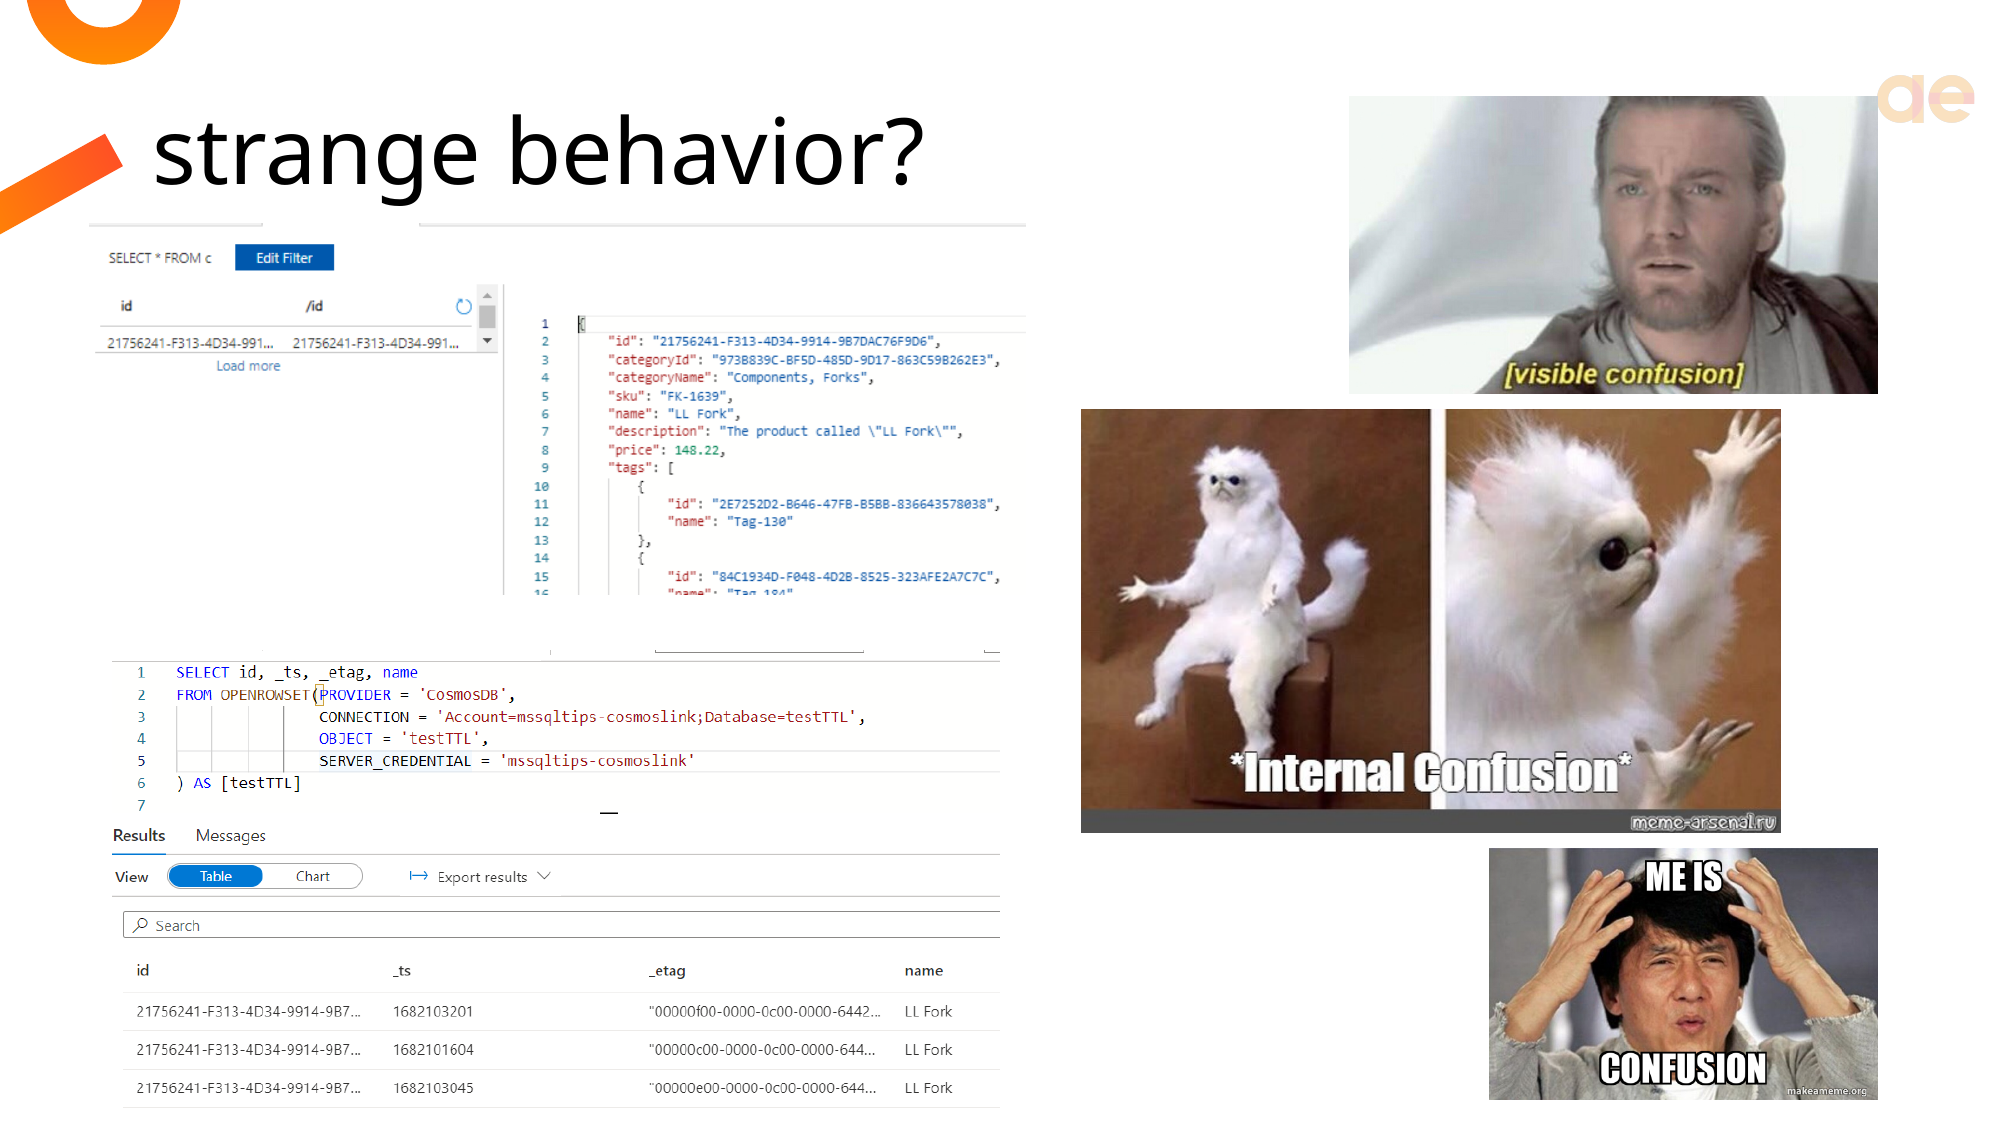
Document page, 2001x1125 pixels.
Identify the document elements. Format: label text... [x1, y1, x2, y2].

title strange behavior? [137, 79, 1863, 212]
picture [1489, 848, 1878, 1100]
picture [1081, 409, 1781, 833]
picture [89, 223, 1026, 596]
picture [1349, 75, 1975, 394]
picture [112, 649, 1000, 1125]
